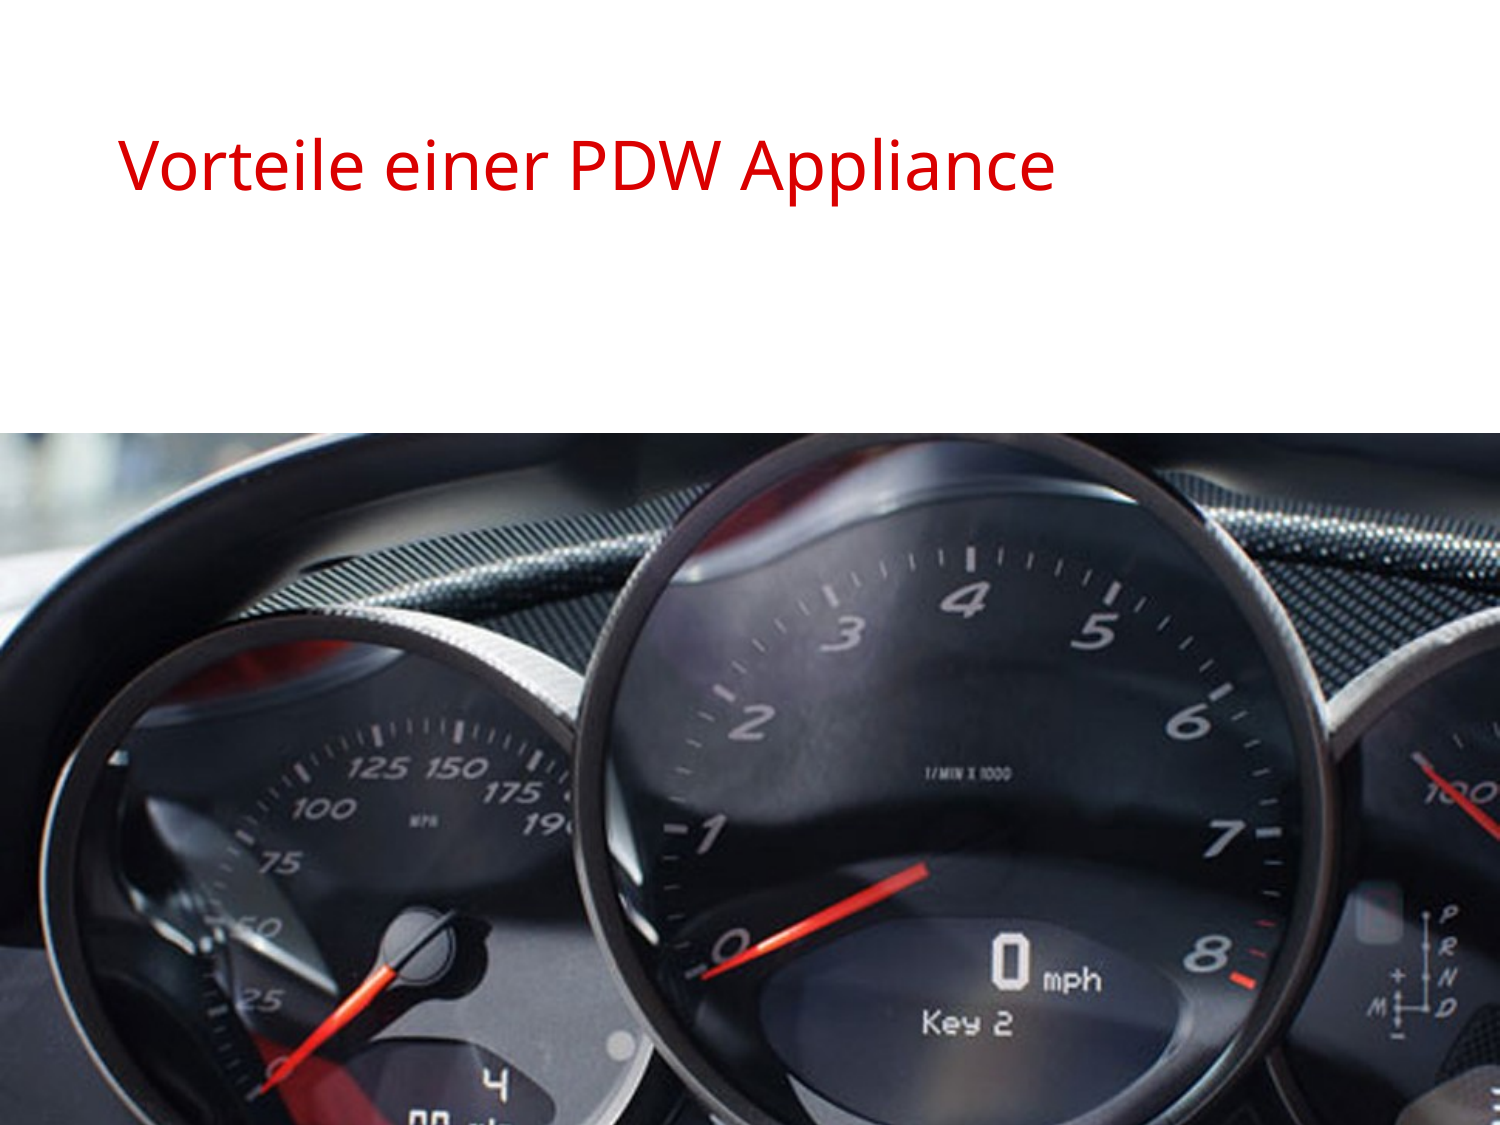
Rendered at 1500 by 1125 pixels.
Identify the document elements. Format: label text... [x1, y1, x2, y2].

title Vorteile einer PDW Appliance [103, 59, 1397, 278]
picture [0, 0, 1500, 1125]
